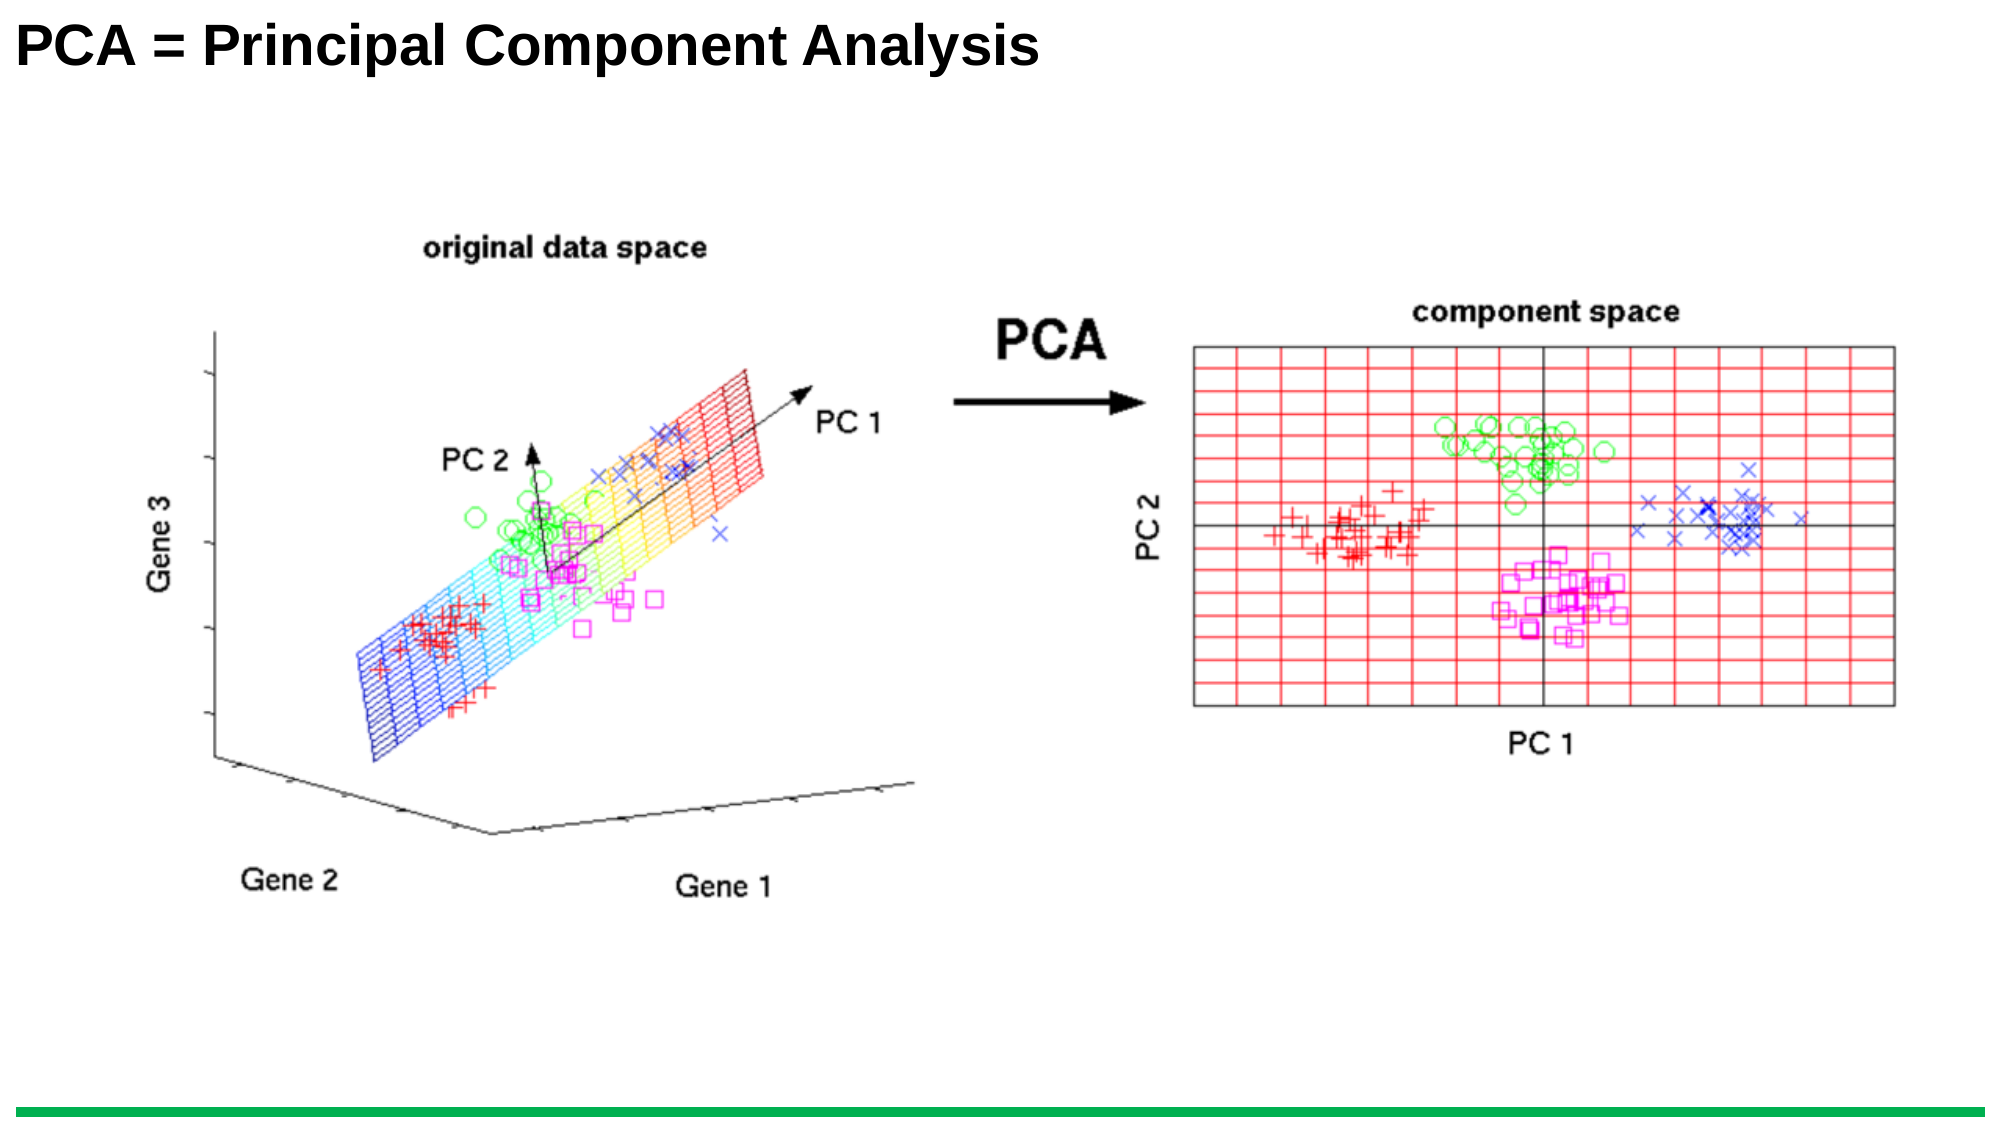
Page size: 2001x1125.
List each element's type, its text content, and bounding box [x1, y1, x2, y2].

text_box PCA = Principal Component Analysis [0, 0, 1200, 85]
picture [140, 215, 1902, 910]
